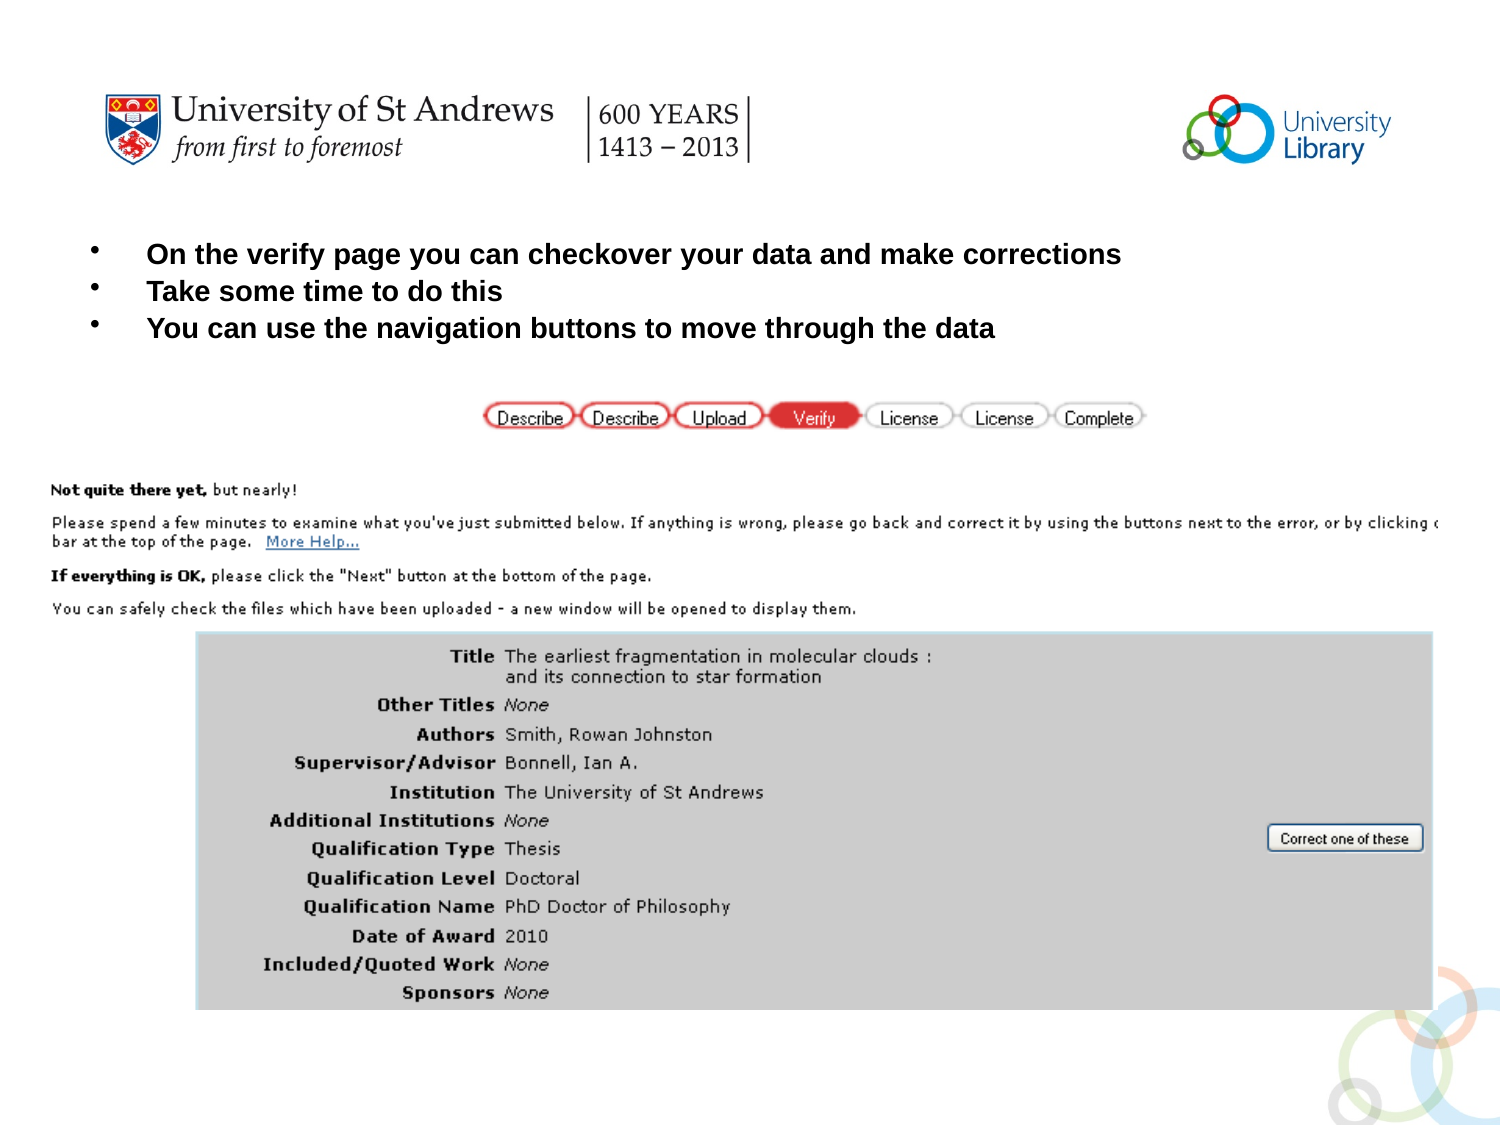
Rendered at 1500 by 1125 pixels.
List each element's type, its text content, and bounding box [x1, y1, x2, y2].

list On the verify page you can checkover your data and make corrections Take some time to do this You can use the navigation buttons to move through the data [75, 231, 1329, 374]
picture [101, 90, 1399, 172]
picture [40, 396, 1500, 1125]
